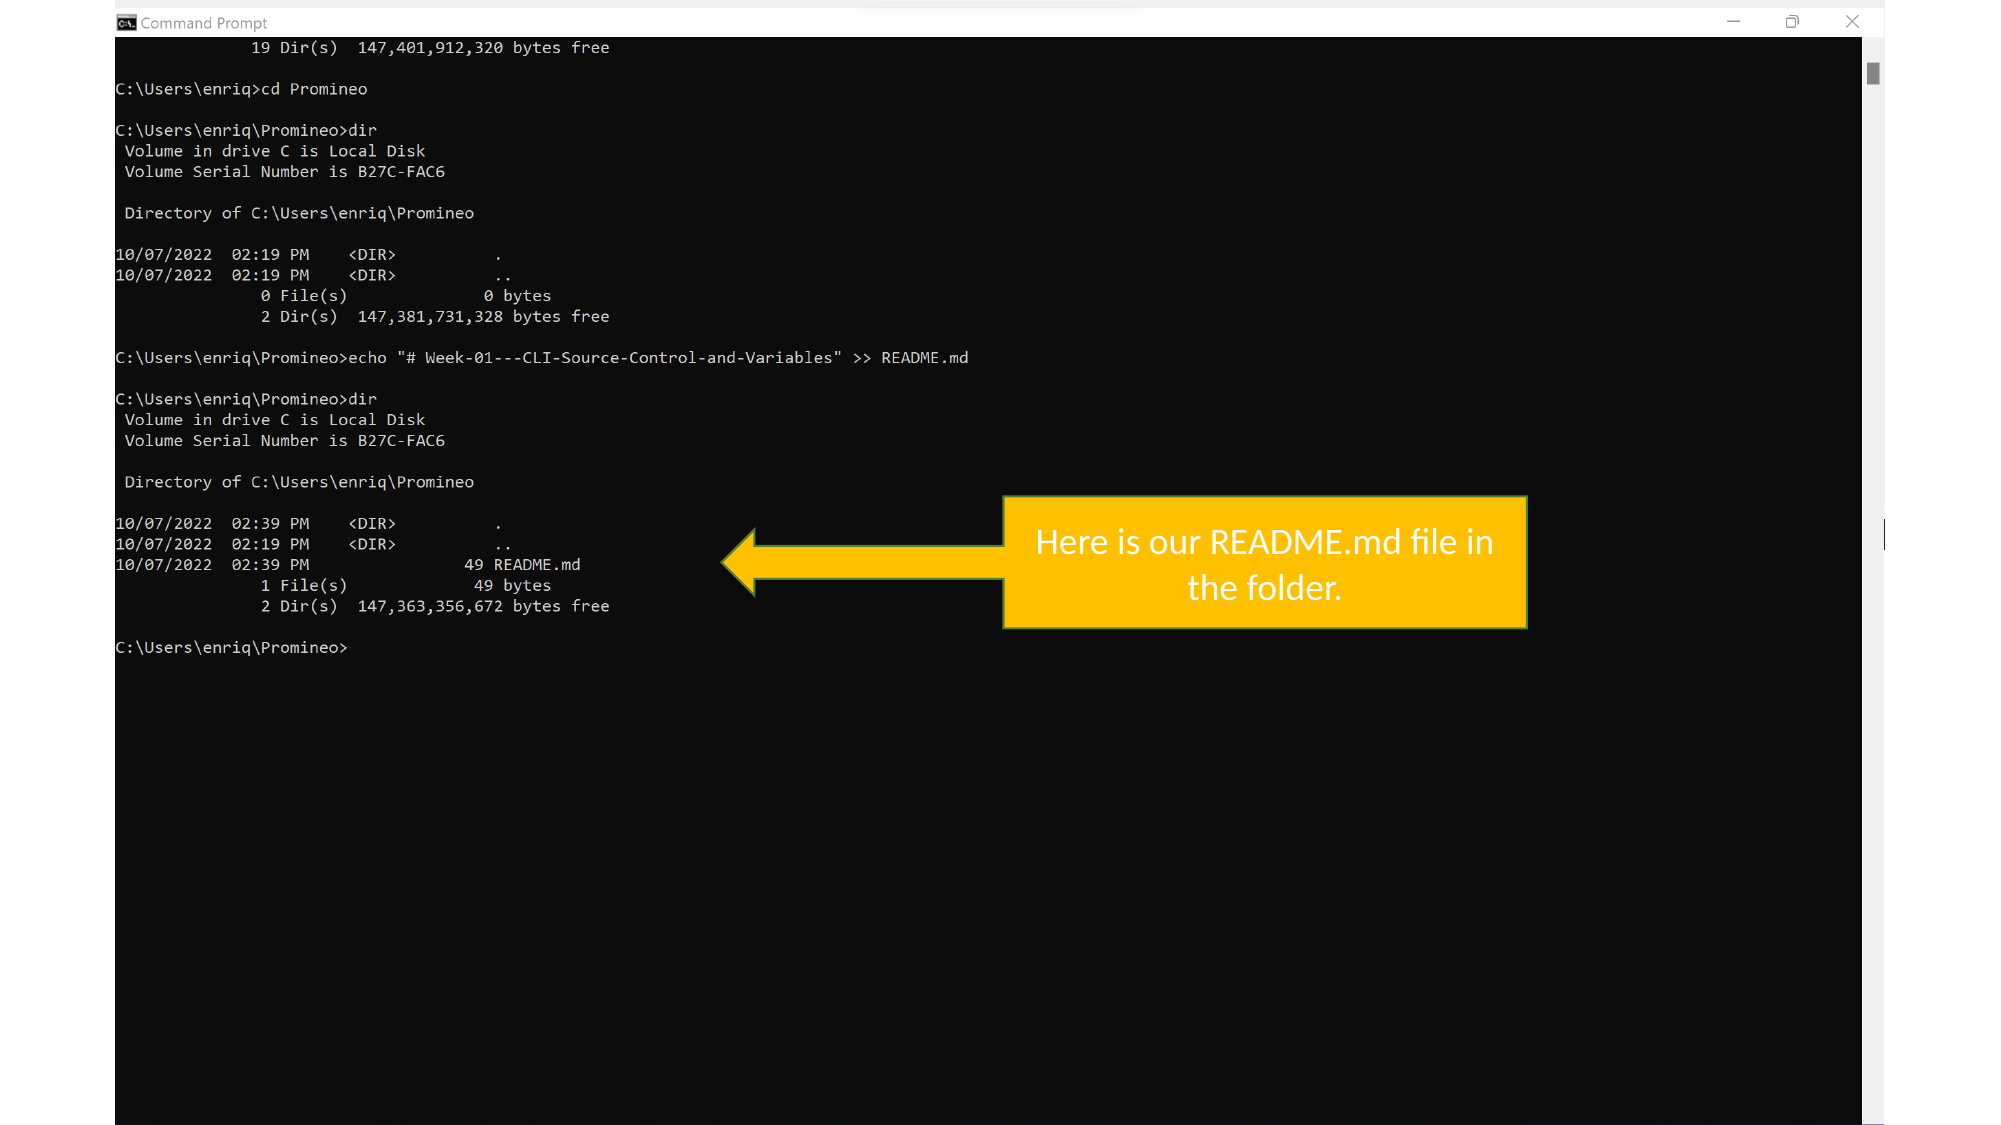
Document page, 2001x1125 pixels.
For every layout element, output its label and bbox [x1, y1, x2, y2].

picture [115, 0, 1885, 1125]
